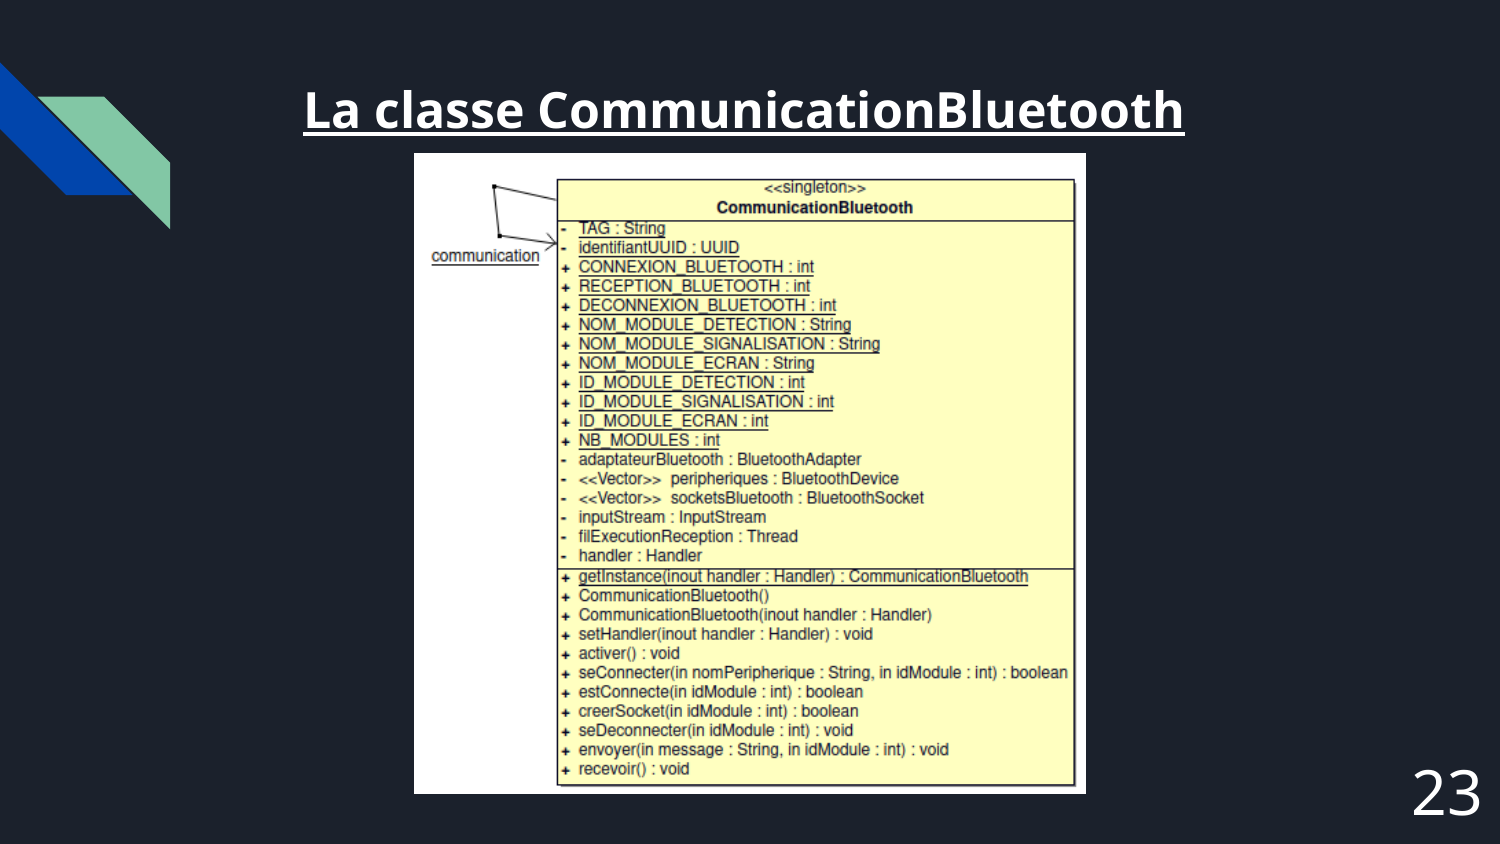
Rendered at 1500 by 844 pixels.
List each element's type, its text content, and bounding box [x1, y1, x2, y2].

picture [414, 153, 1086, 794]
text_box 23 [1396, 737, 1500, 843]
text_box La classe CommunicationBluetooth [0, 63, 1489, 153]
